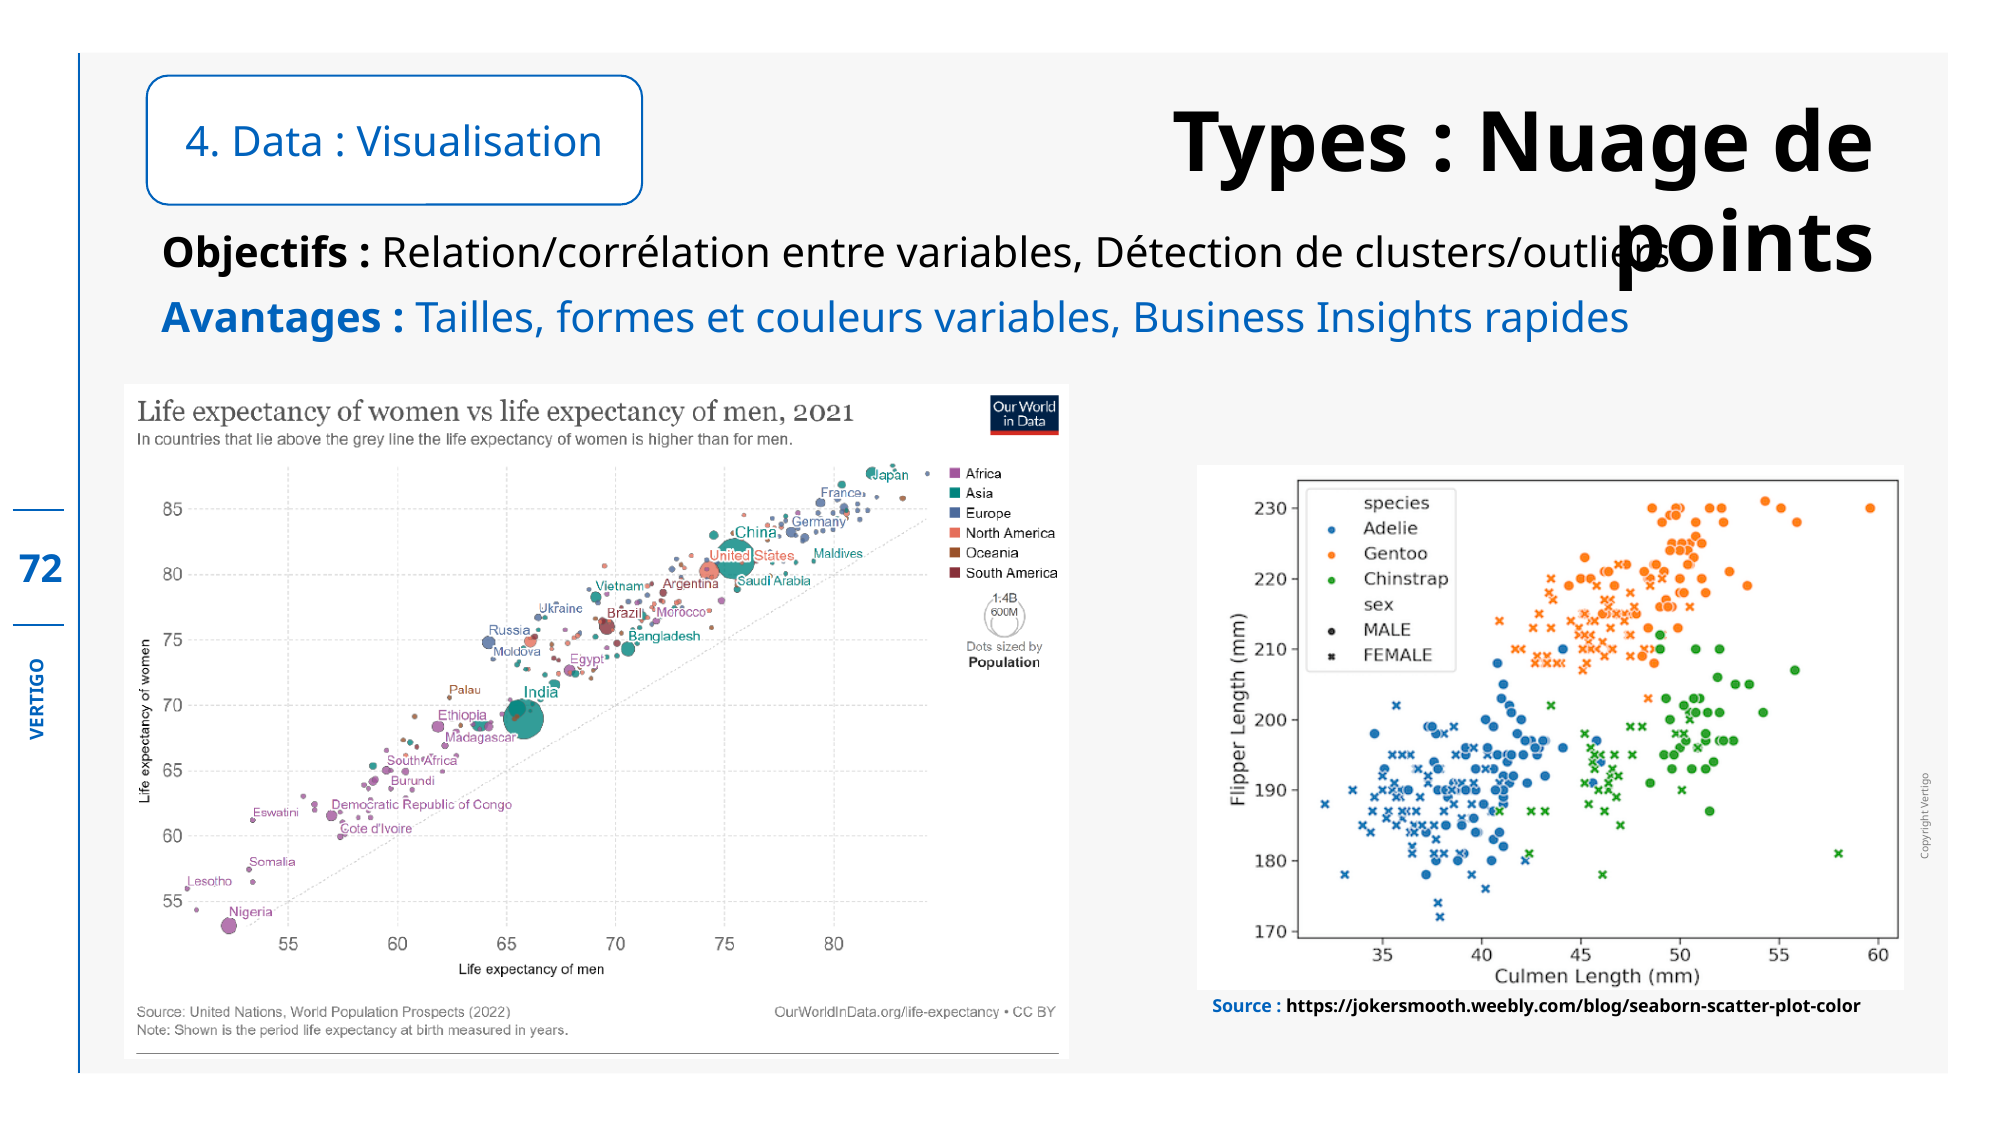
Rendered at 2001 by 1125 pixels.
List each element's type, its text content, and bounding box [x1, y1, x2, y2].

text_box Types : Nuage de points [878, 81, 1891, 218]
picture [124, 384, 1069, 1059]
text_box Objectifs : Relation/corrélation entre variables, Détection de clusters/outliers [146, 218, 1947, 333]
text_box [1197, 465, 1904, 1059]
text_box Avantages : Tailles, formes et couleurs variables, Business Insights rapides [146, 283, 1890, 349]
text_box 4. Data : Visualisation [145, 74, 644, 206]
